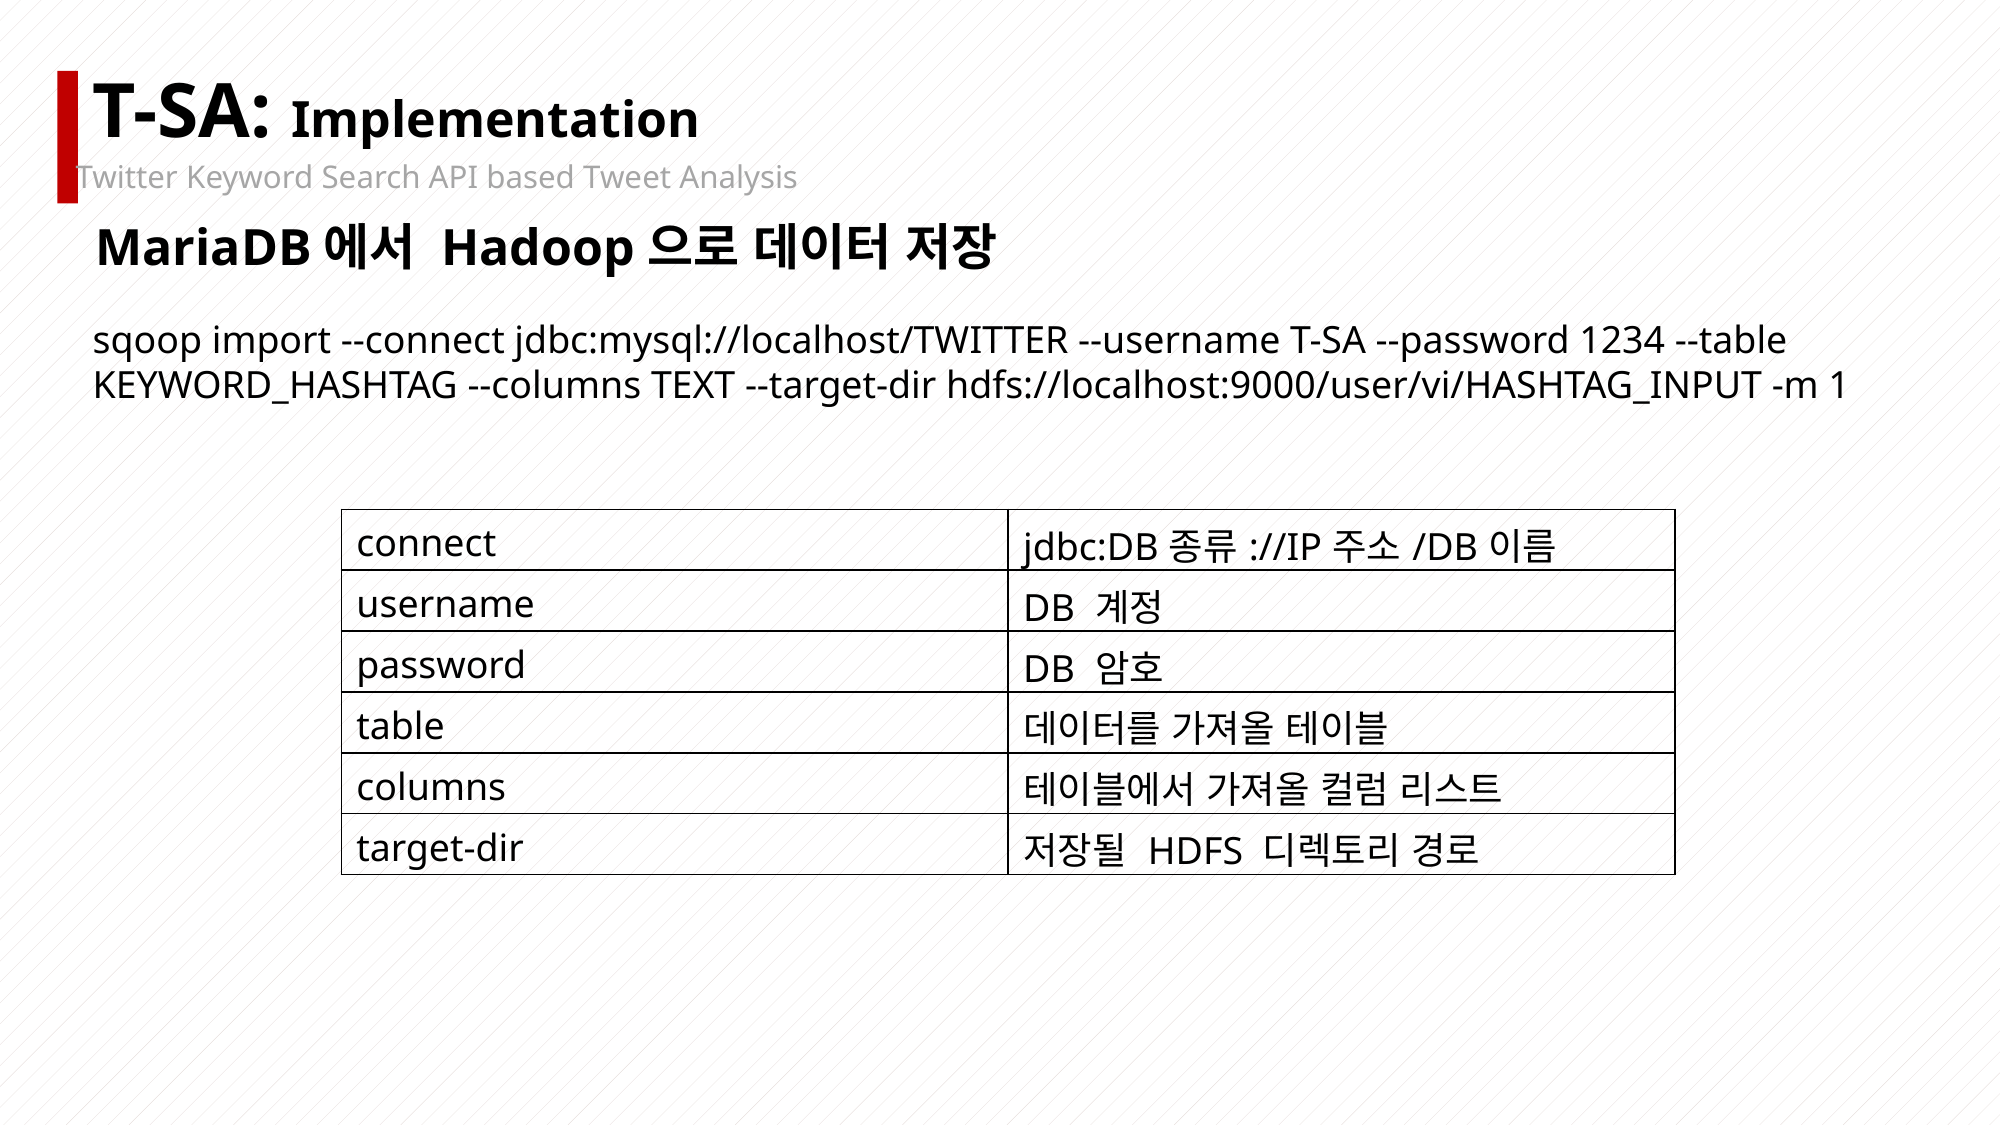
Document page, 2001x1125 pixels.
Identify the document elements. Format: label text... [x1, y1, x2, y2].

table_header jdbc:DB종류://IP주소/DB이름 [1009, 510, 1674, 569]
text_box sqoop import --connect jdbc:mysql://localhost/TWITTER --username T-SA --password 1234 --table KEYWORD_HASHTAG --columns TEXT --target-dir hdfs://localhost:9000/user/vi/HASHTAG_INPUT -m 1 [77, 308, 1939, 413]
table_cell columns [342, 754, 1007, 813]
text_box Twitter Keyword Search API based Tweet Analysis [60, 150, 814, 203]
table_cell DB 계정 [1009, 571, 1674, 630]
text_box MariaDB에서 Hadoop으로 데이터 저장 [80, 207, 1013, 283]
table_cell 저장될 HDFS 디렉토리 경로 [1009, 814, 1674, 874]
table_header connect [342, 510, 1007, 569]
text_box [56, 70, 79, 204]
table_cell target-dir [342, 814, 1007, 874]
table_cell username [342, 571, 1007, 630]
table_cell password [342, 632, 1007, 691]
table_cell 데이터를 가져올 테이블 [1009, 693, 1674, 752]
table_cell DB 암호 [1009, 632, 1674, 691]
text_box T-SA: Implementation [77, 54, 1231, 160]
table_cell 테이블에서 가져올 컬럼 리스트 [1009, 754, 1674, 813]
table_cell table [342, 693, 1007, 752]
